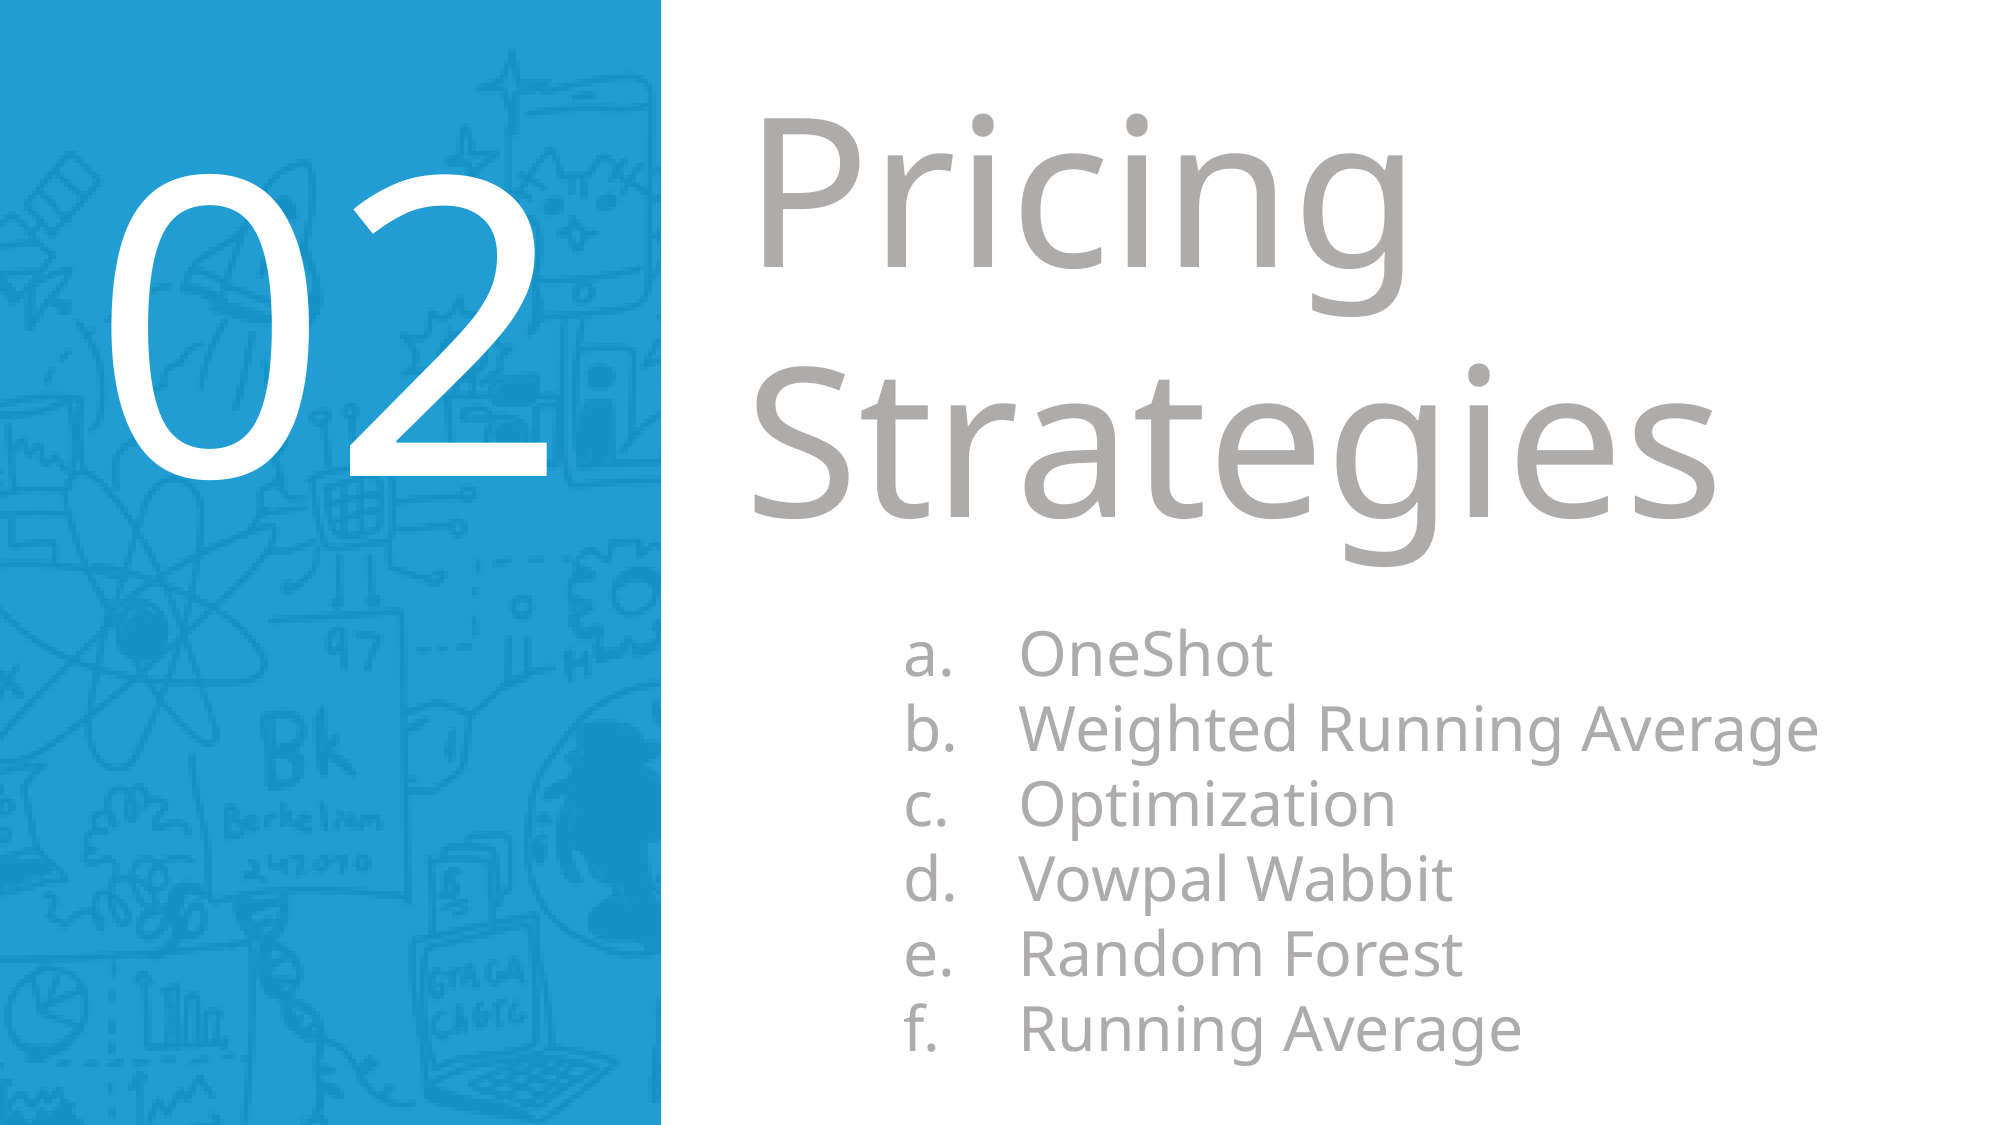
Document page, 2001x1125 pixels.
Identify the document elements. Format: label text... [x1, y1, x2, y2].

text_box Pricing Strategies [729, 51, 1773, 572]
text_box OneShot Weighted Running Average Optimization Vowpal Wabbit Random Forest Running Average [881, 606, 2000, 1073]
picture [0, 0, 662, 1125]
